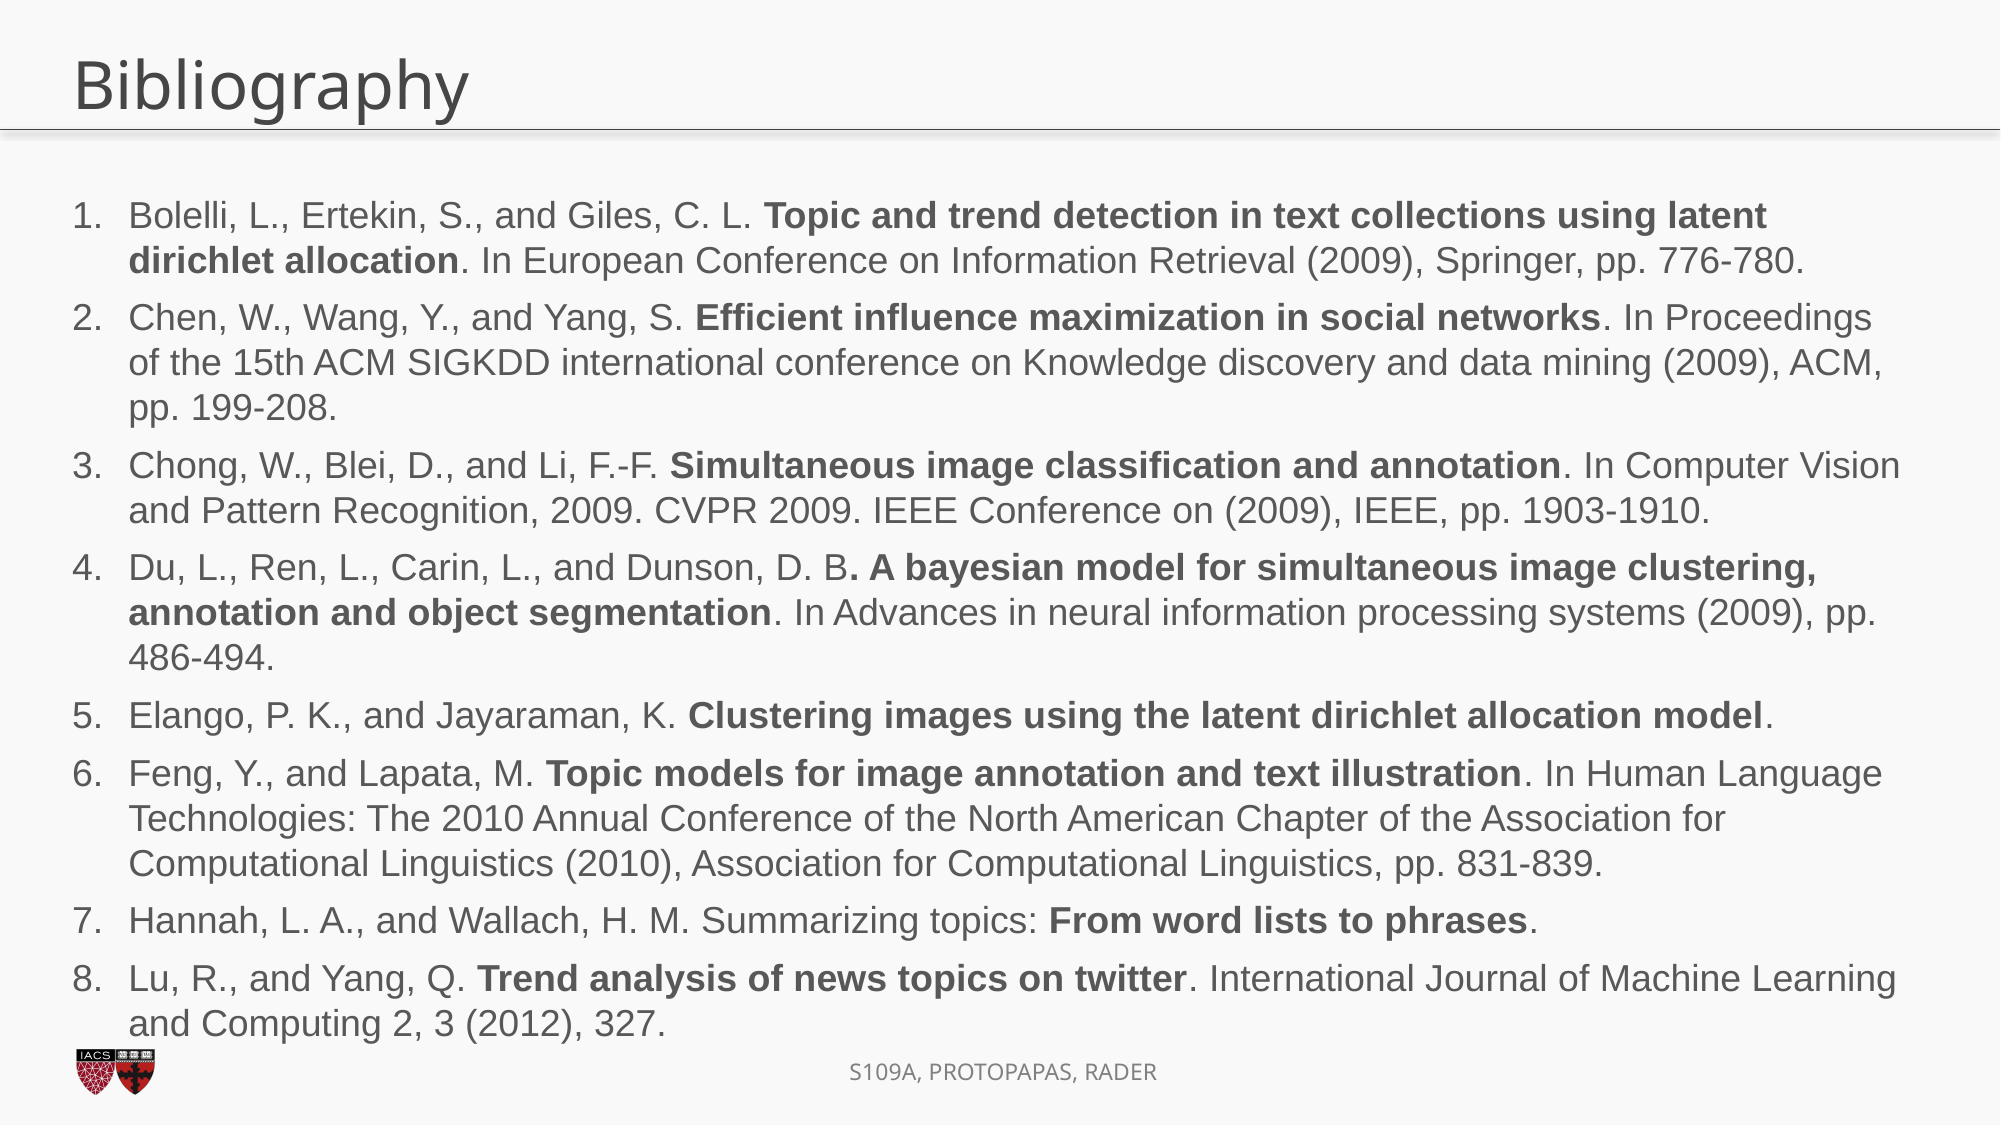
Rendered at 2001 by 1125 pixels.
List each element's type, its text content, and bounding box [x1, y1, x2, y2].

picture [75, 1051, 155, 1095]
text_box Bolelli, L., Ertekin, S., and Giles, C. L. Topic and trend detection in text collections using latent dirichlet allocation. In European Conference on Information Retrieval (2009), Springer, pp. 776-780. Chen, W., Wang, Y., and Yang, S. Efficient influence maximization in social networks. In Proceedings of the 15th ACM SIGKDD international conference on Knowledge discovery and data mining (2009), ACM, pp. 199-208. Chong, W., Blei, D., and Li, F.-F. Simultaneous image classification and annotation. In Computer Vision and Pattern Recognition, 2009. CVPR 2009. IEEE Conference on (2009), IEEE, pp. 1903-1910. Du, L., Ren, L., Carin, L., and Dunson, D. B. A bayesian model for simultaneous image clustering, annotation and object segmentation. In Advances in neural information processing systems (2009), pp. 486-494. Elango, P. K., and Jayaraman, K. Clustering images using the latent dirichlet allocation model. Feng, Y., and Lapata, M. Topic models for image annotation and text illustration. In Human Language Technologies: The 2010 Annual Conference of the North American Chapter of the Association for Computational Linguistics (2010), Association for Computational Linguistics, pp. 831-839. Hannah, L. A., and Wallach, H. M. Summarizing topics: From word lists to phrases. Lu, R., and Yang, Q. Trend analysis of news topics on twitter. International Journal of Machine Learning and Computing 2, 3 (2012), 327. [57, 183, 1925, 1051]
title Bibliography [57, 35, 1943, 162]
